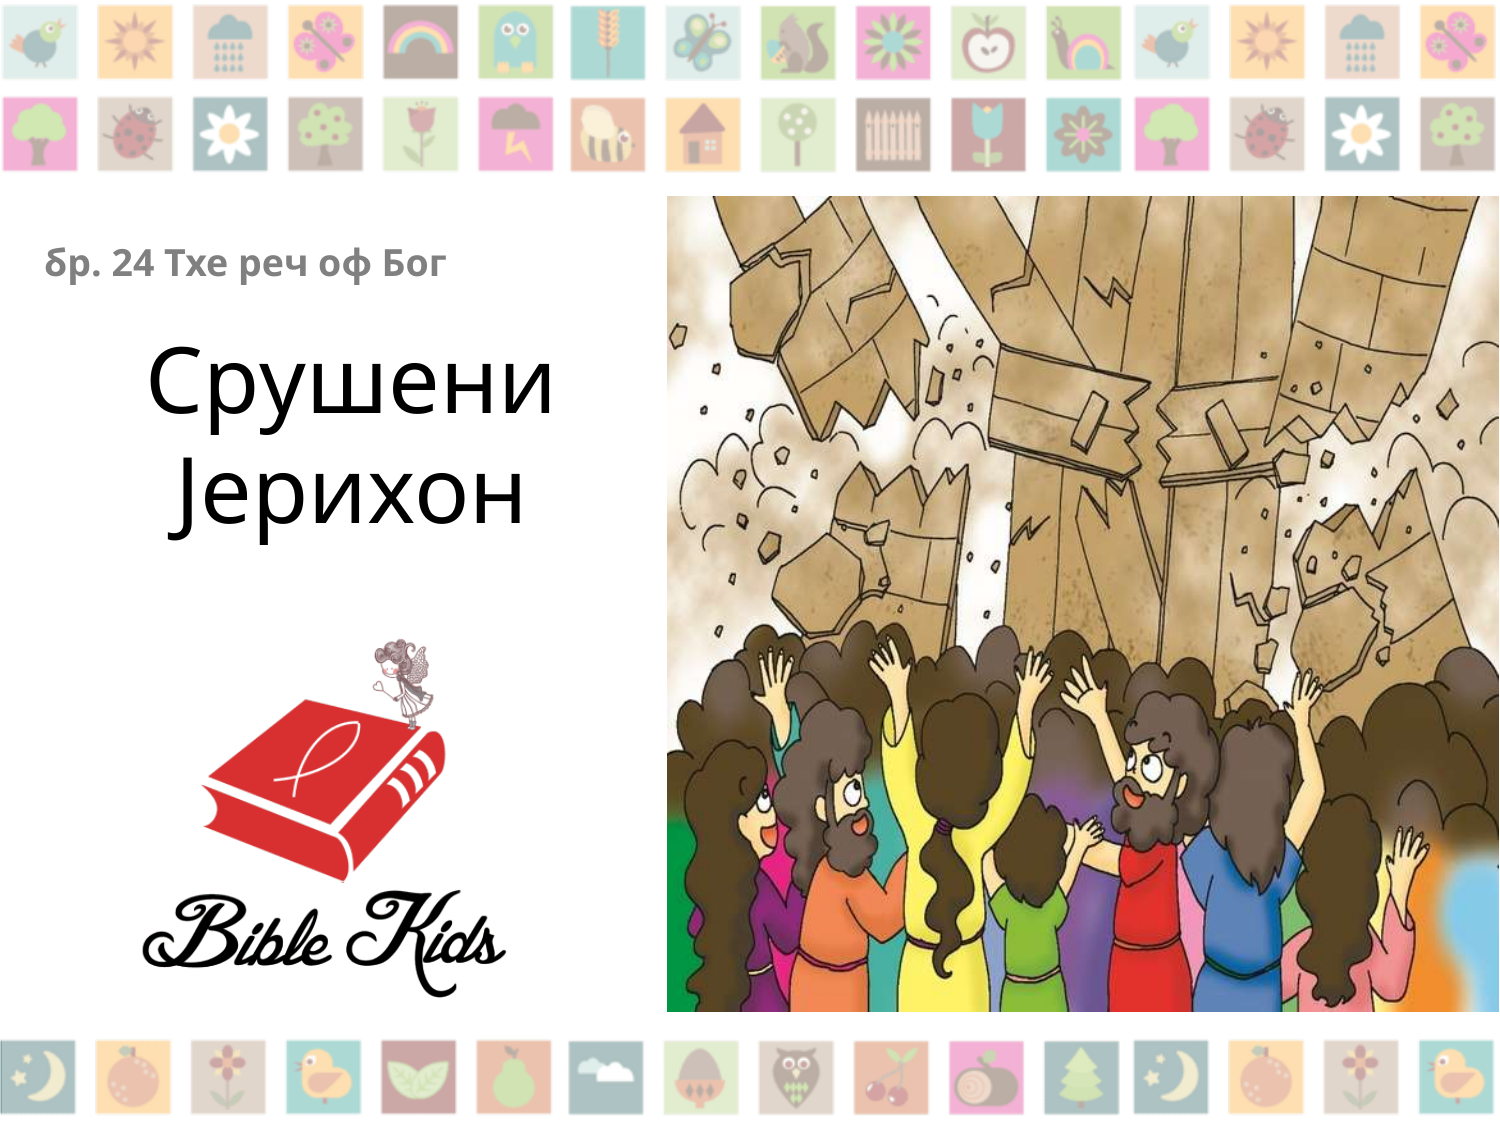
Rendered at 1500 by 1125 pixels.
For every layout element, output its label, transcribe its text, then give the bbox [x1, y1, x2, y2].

picture [117, 600, 544, 1027]
picture [666, 195, 1499, 1012]
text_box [0, 3, 1500, 181]
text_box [0, 1028, 1500, 1118]
text_box Срушени Јерихон [29, 314, 661, 550]
text_box бр. 24 Тхе реч оф Бог [29, 231, 526, 292]
